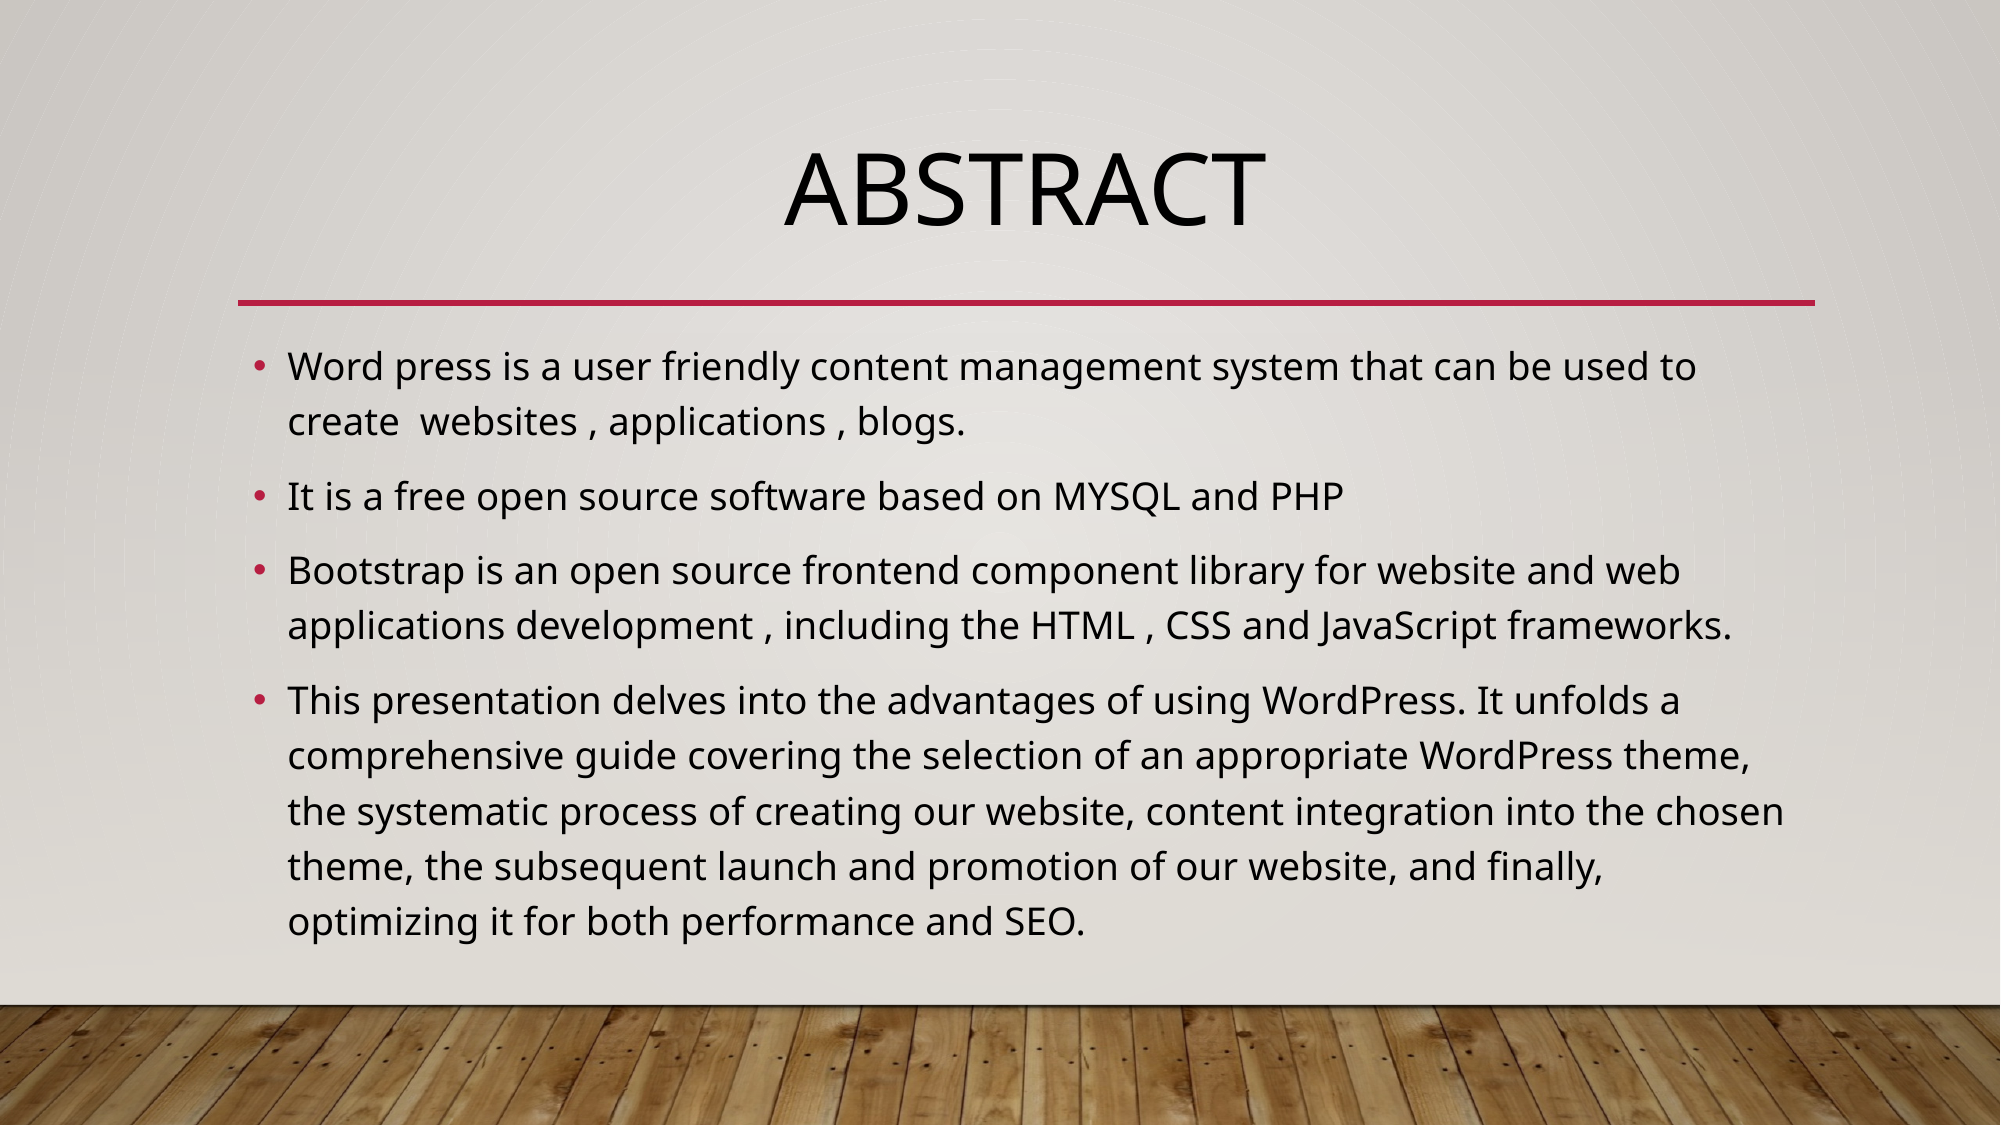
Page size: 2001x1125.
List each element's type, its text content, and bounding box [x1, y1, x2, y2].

list Word press is a user friendly content management system that can be used to create websites , applications , blogs. It is a free open source software based on MYSQL and PHP Bootstrap is an open source frontend component library for website and web applications development , including the HTML , CSS and JavaScript frameworks. This presentation delves into the advantages of using WordPress. It unfolds a comprehensive guide covering the selection of an appropriate WordPress theme, the systematic process of creating our website, content integration into the chosen theme, the subsequent launch and promotion of our website, and finally, optimizing it for both performance and SEO. [238, 325, 1814, 963]
title ABSTRACT [238, 131, 1814, 305]
picture [0, 1005, 2000, 1125]
